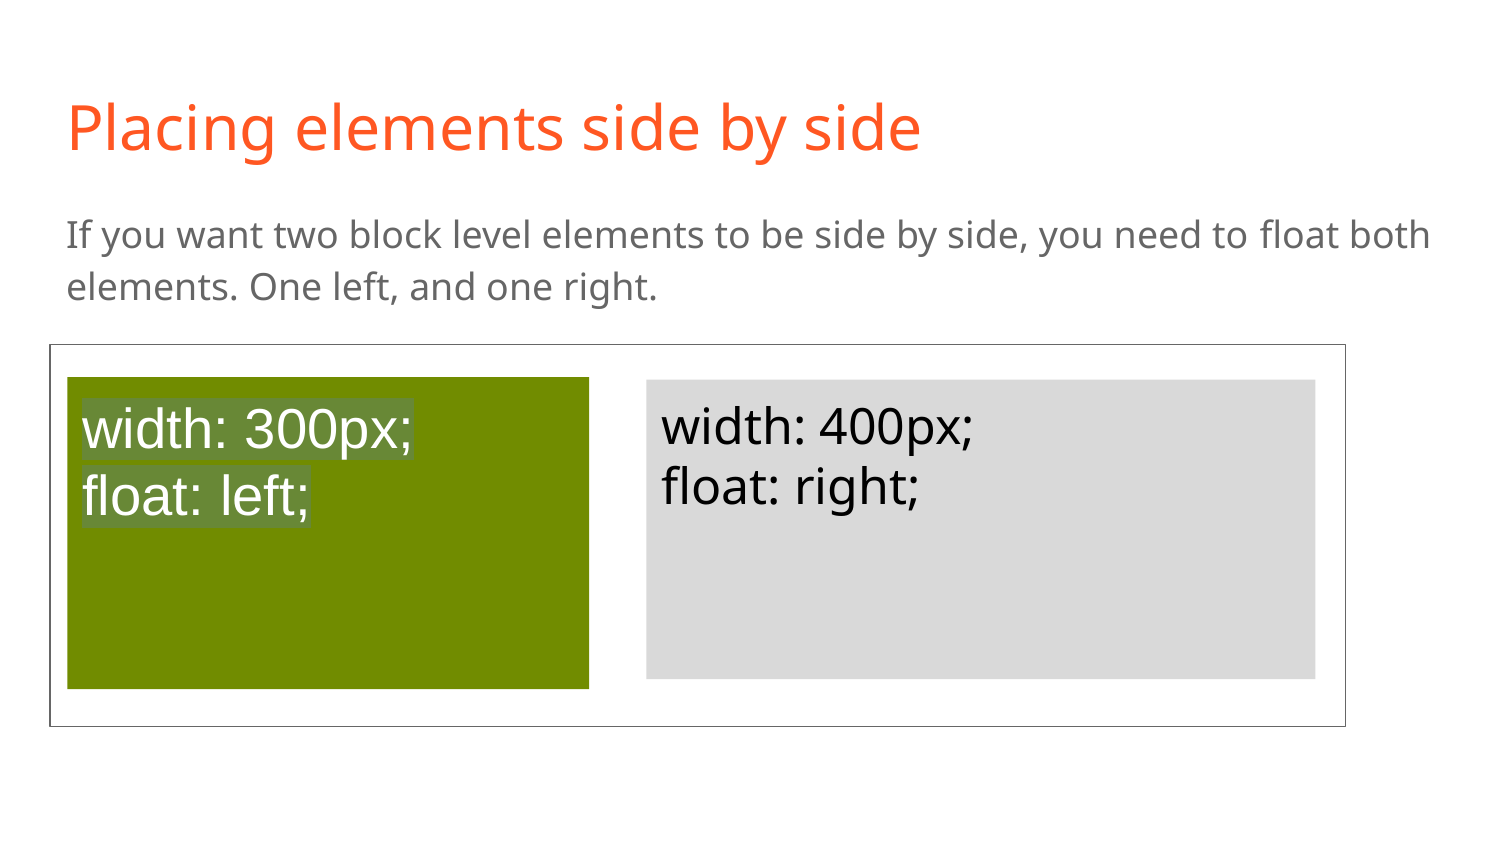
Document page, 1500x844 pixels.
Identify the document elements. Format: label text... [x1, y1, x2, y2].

text_box [49, 344, 1346, 727]
list If you want two block level elements to be side by side, you need to float both elements. One left, and one right. [51, 189, 1449, 340]
title Placing elements side by side [51, 72, 1449, 167]
